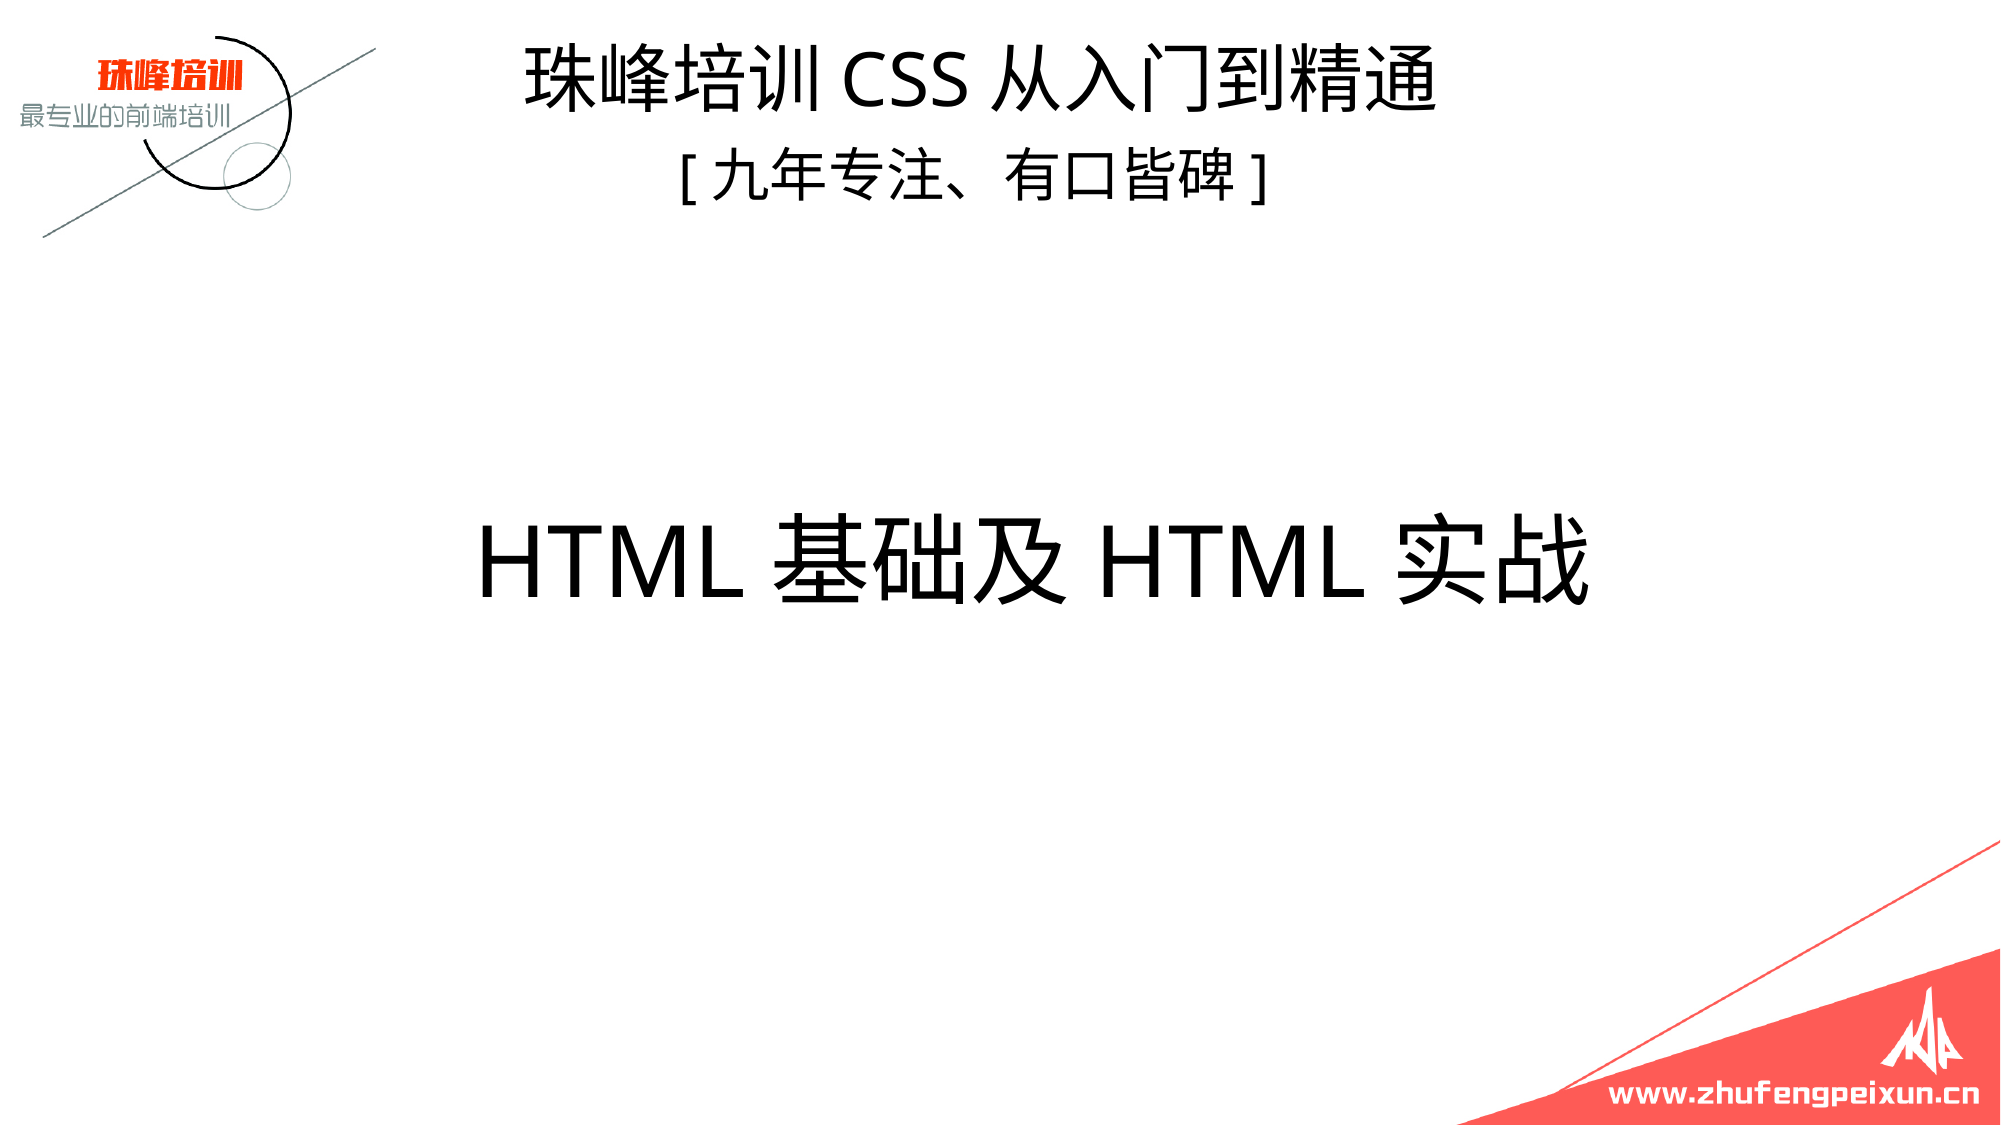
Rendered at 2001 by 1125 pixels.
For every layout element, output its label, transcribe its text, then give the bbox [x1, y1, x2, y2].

title HTML基础及HTML实战 [208, 288, 1857, 658]
picture [1437, 796, 2001, 1125]
picture [18, 36, 376, 238]
text_box 珠峰培训CSS从入门到精通 [九年专注、有口皆碑] [507, 23, 1737, 264]
